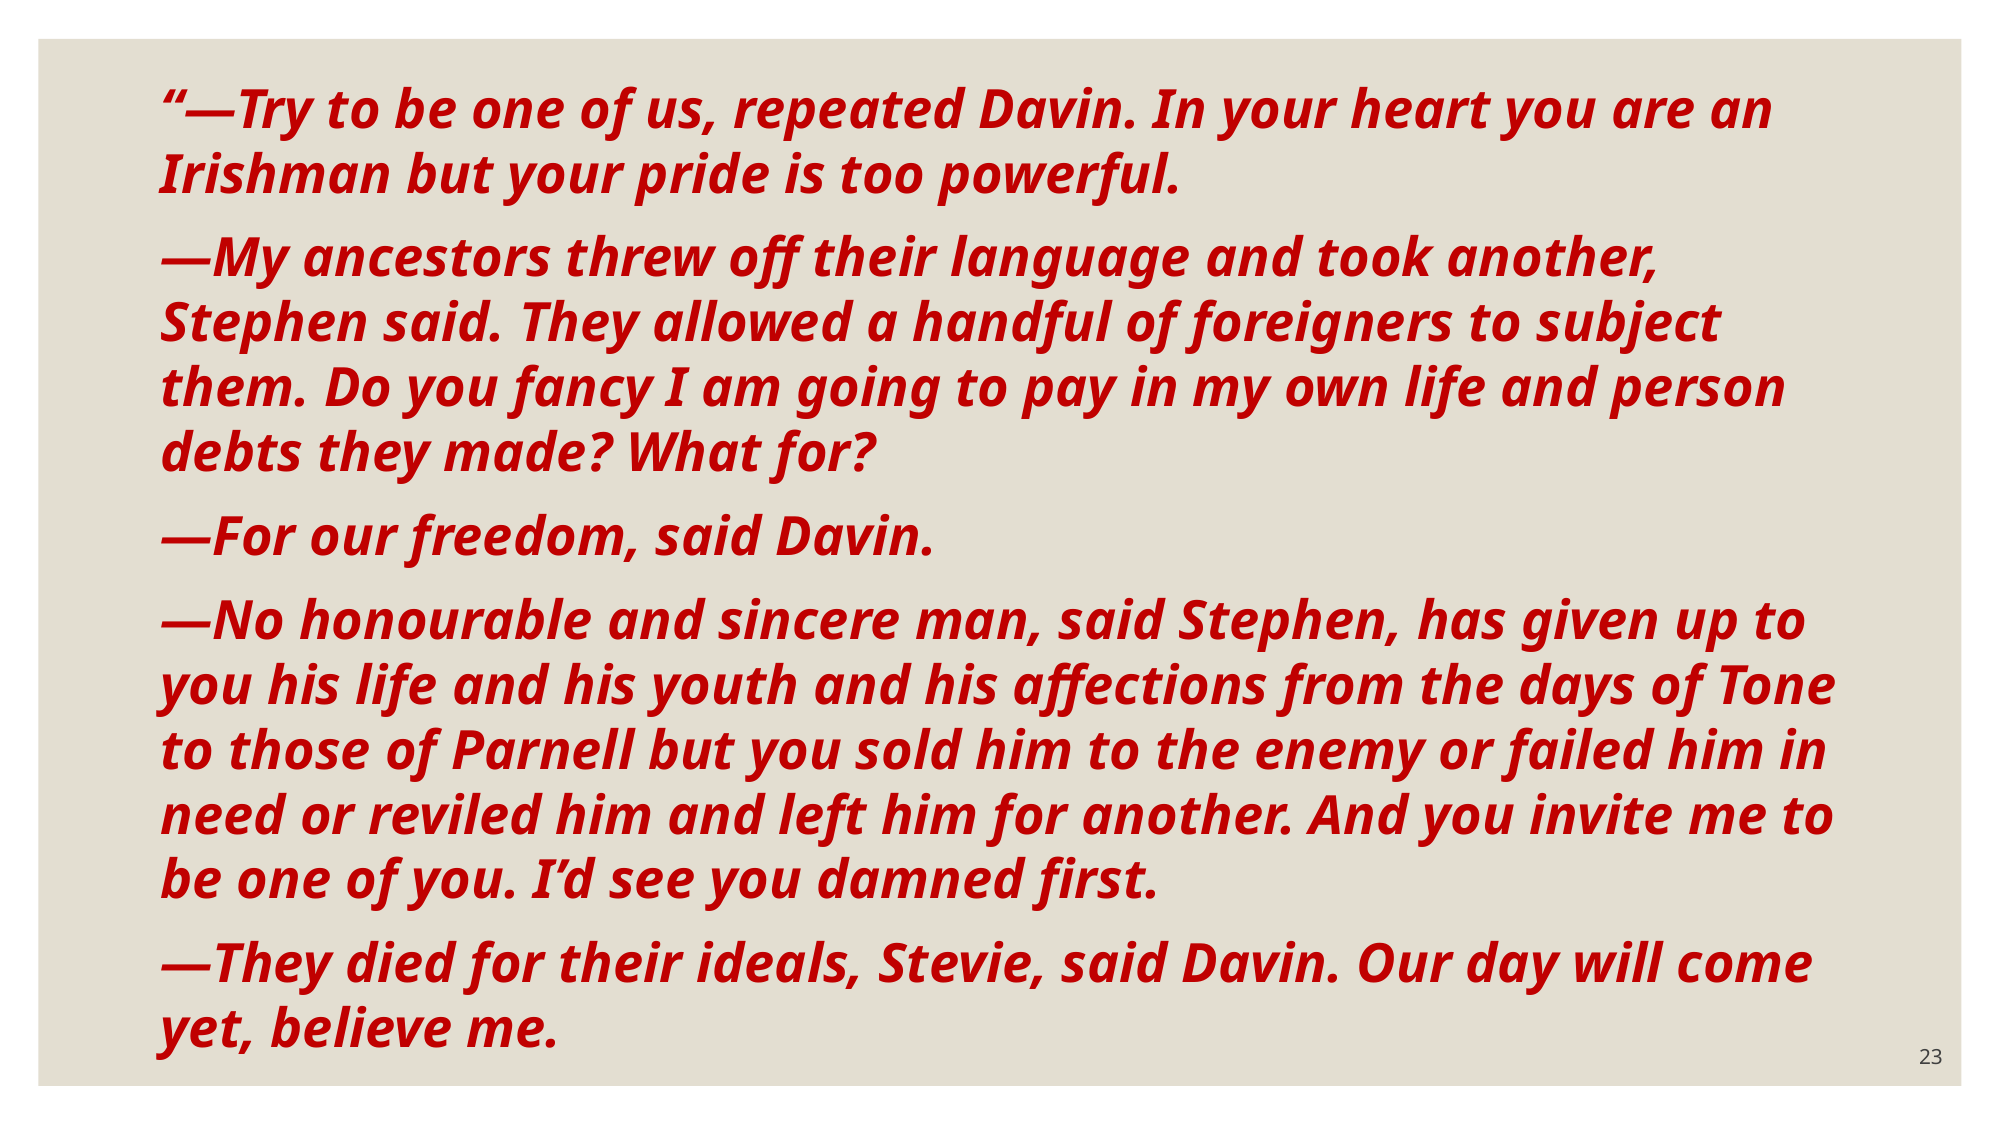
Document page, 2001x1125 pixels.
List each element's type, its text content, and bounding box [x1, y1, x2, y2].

list “—Try to be one of us, repeated Davin. In your heart you are an Irishman but your pride is too powerful. —My ancestors threw off their language and took another, Stephen said. They allowed a handful of foreigners to subject them. Do you fancy I am going to pay in my own life and person debts they made? What for? —For our freedom, said Davin. —No honourable and sincere man, said Stephen, has given up to you his life and his youth and his affections from the days of Tone to those of Parnell but you sold him to the enemy or failed him in need or reviled him and left him for another. And you invite me to be one of you. I’d see you damned first. —They died for their ideals, Stevie, said Davin. Our day will come yet, believe me. [145, 66, 1855, 712]
slide_number 23 [1717, 1034, 1958, 1080]
